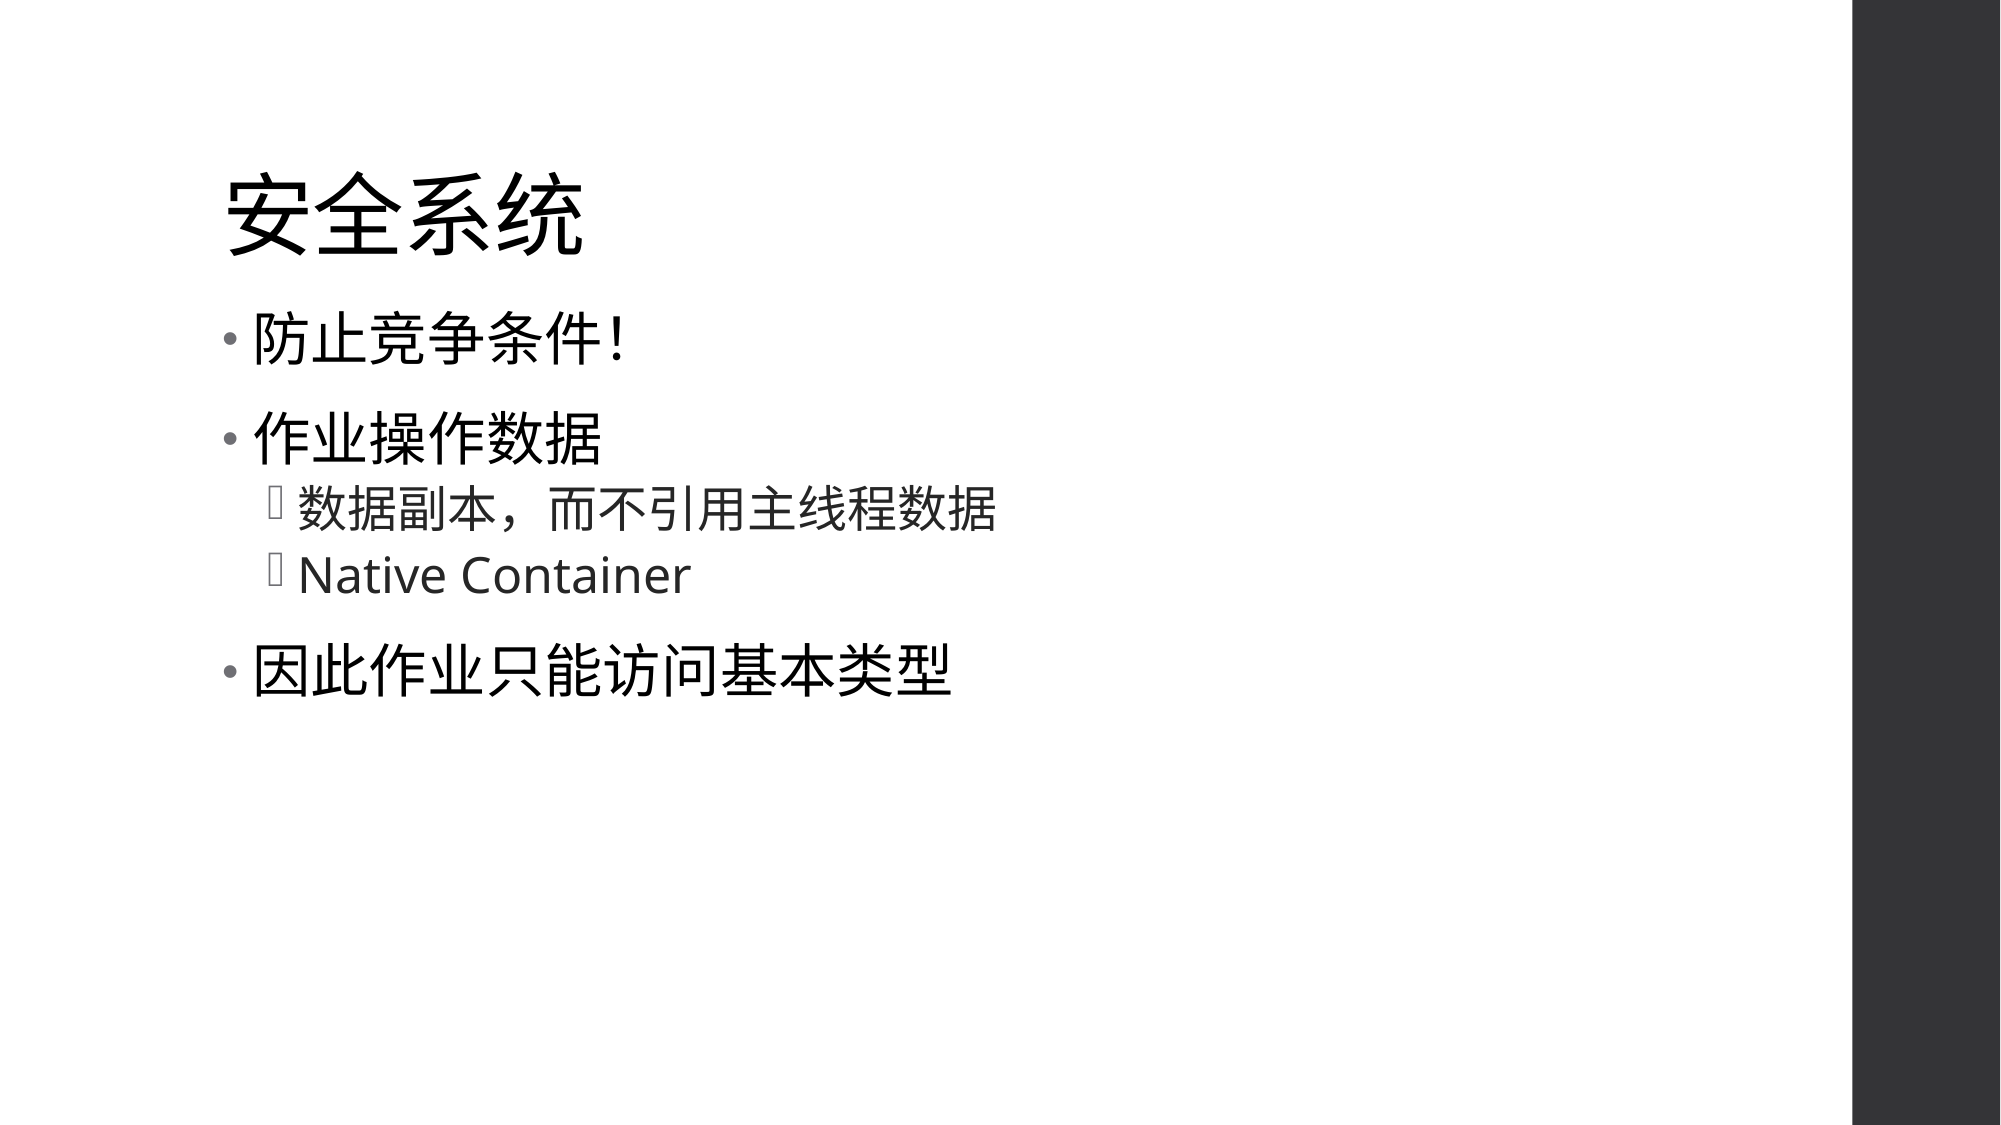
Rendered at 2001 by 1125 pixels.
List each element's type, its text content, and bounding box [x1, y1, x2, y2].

list 防止竞争条件！ 作业操作数据 数据副本，而不引用主线程数据 Native Container 因此作业只能访问基本类型 [206, 299, 1617, 1014]
title 安全系统 [206, 60, 1797, 278]
